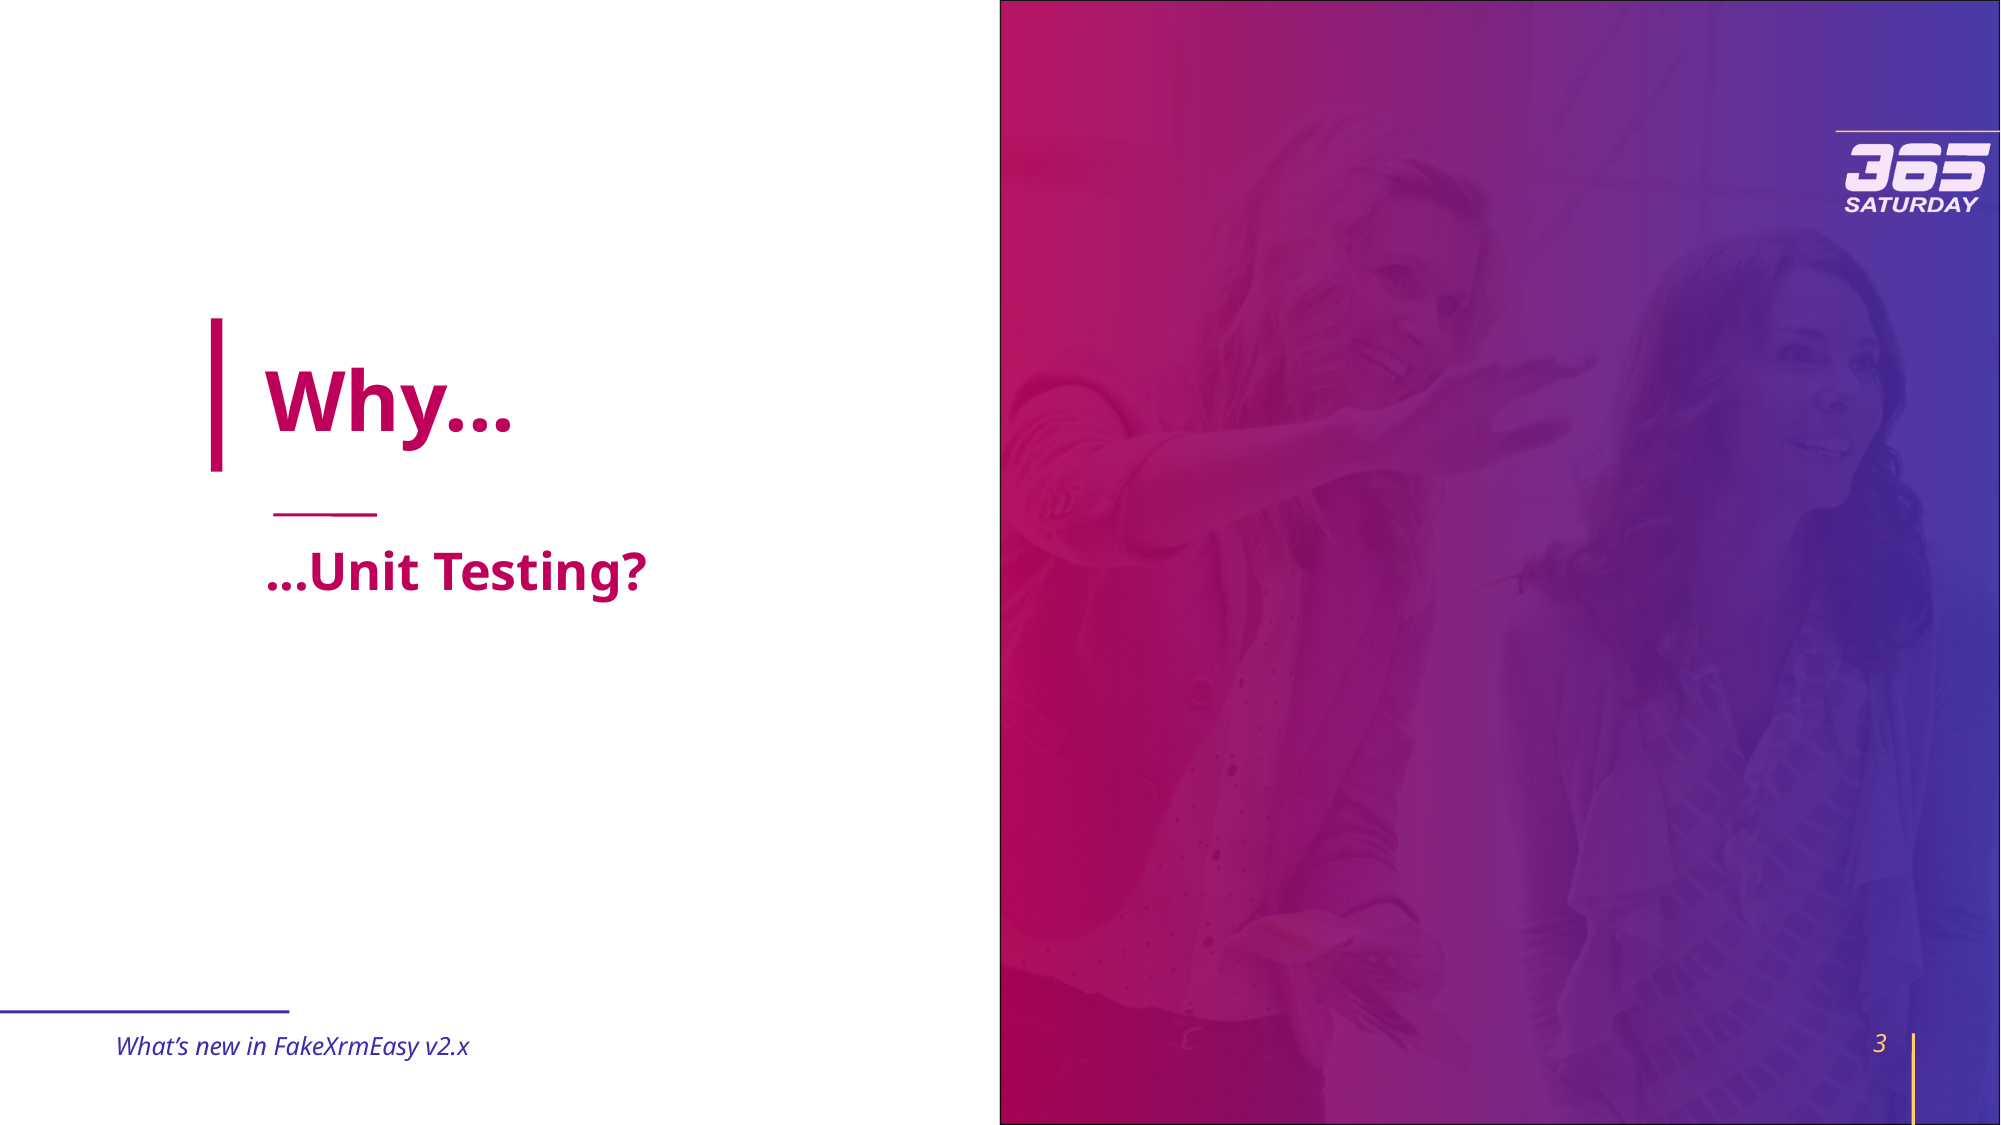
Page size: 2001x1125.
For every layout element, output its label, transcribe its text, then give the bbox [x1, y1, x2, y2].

text_box Why... [250, 278, 931, 531]
text_box What’s new in FakeXrmEasy v2.x [100, 1014, 635, 1075]
picture [0, 0, 999, 1125]
picture [1838, 135, 1994, 216]
text_box 1 [1451, 1014, 1902, 1075]
text_box ...Unit Testing? [250, 537, 931, 652]
